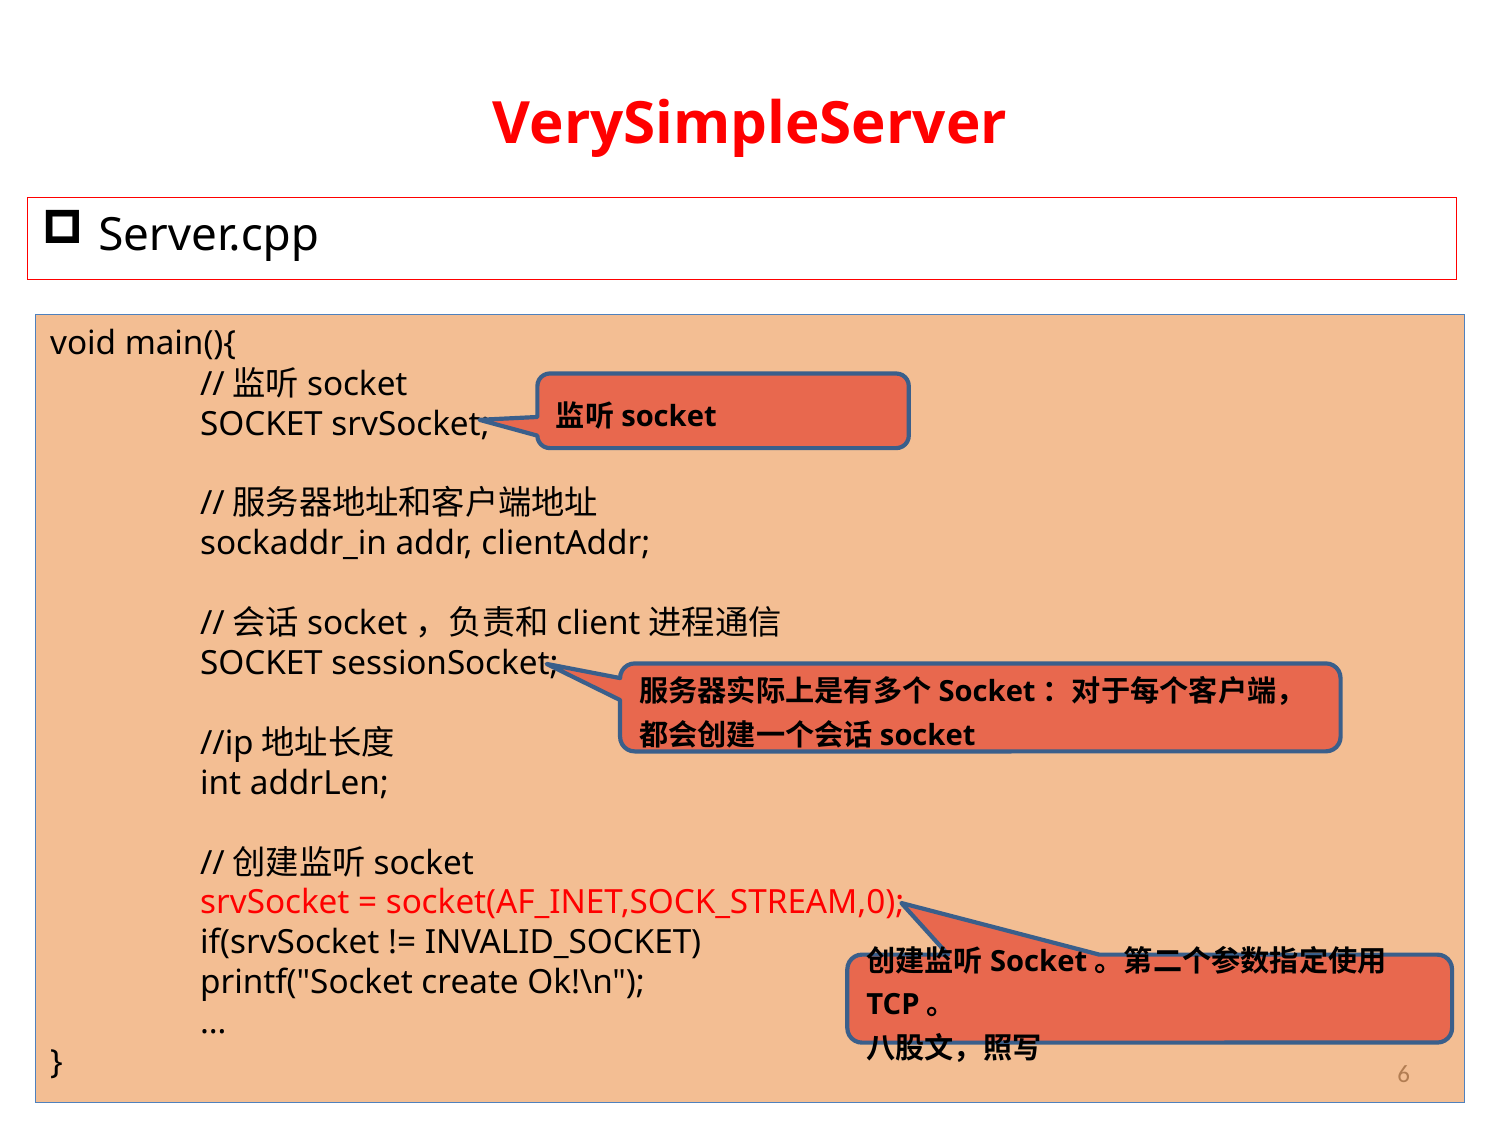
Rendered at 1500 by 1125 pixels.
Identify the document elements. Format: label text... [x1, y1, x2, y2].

text_box 监听socket [477, 371, 911, 451]
title VerySimpleServer [75, 45, 1425, 197]
text_box void main(){ //监听socket SOCKET srvSocket; //服务器地址和客户端地址 sockaddr_in addr, clientAddr; //会话socket，负责和client进程通信 SOCKET sessionSocket; //ip地址长度 int addrLen; //创建监听socket srvSocket = socket(AF_INET,SOCK_STREAM,0); if(srvSocket != INVALID_SOCKET) printf("Socket create Ok!\n"); … } [35, 314, 1465, 1103]
list Server.cpp [27, 197, 1457, 280]
text_box 服务器实际上是有多个Socket：对于每个客户端，都会创建一个会话socket [544, 661, 1343, 754]
text_box 创建监听Socket。第二个参数指定使用TCP。 八股文，照写 [845, 900, 1455, 1045]
slide_number 6 [1074, 1045, 1425, 1103]
